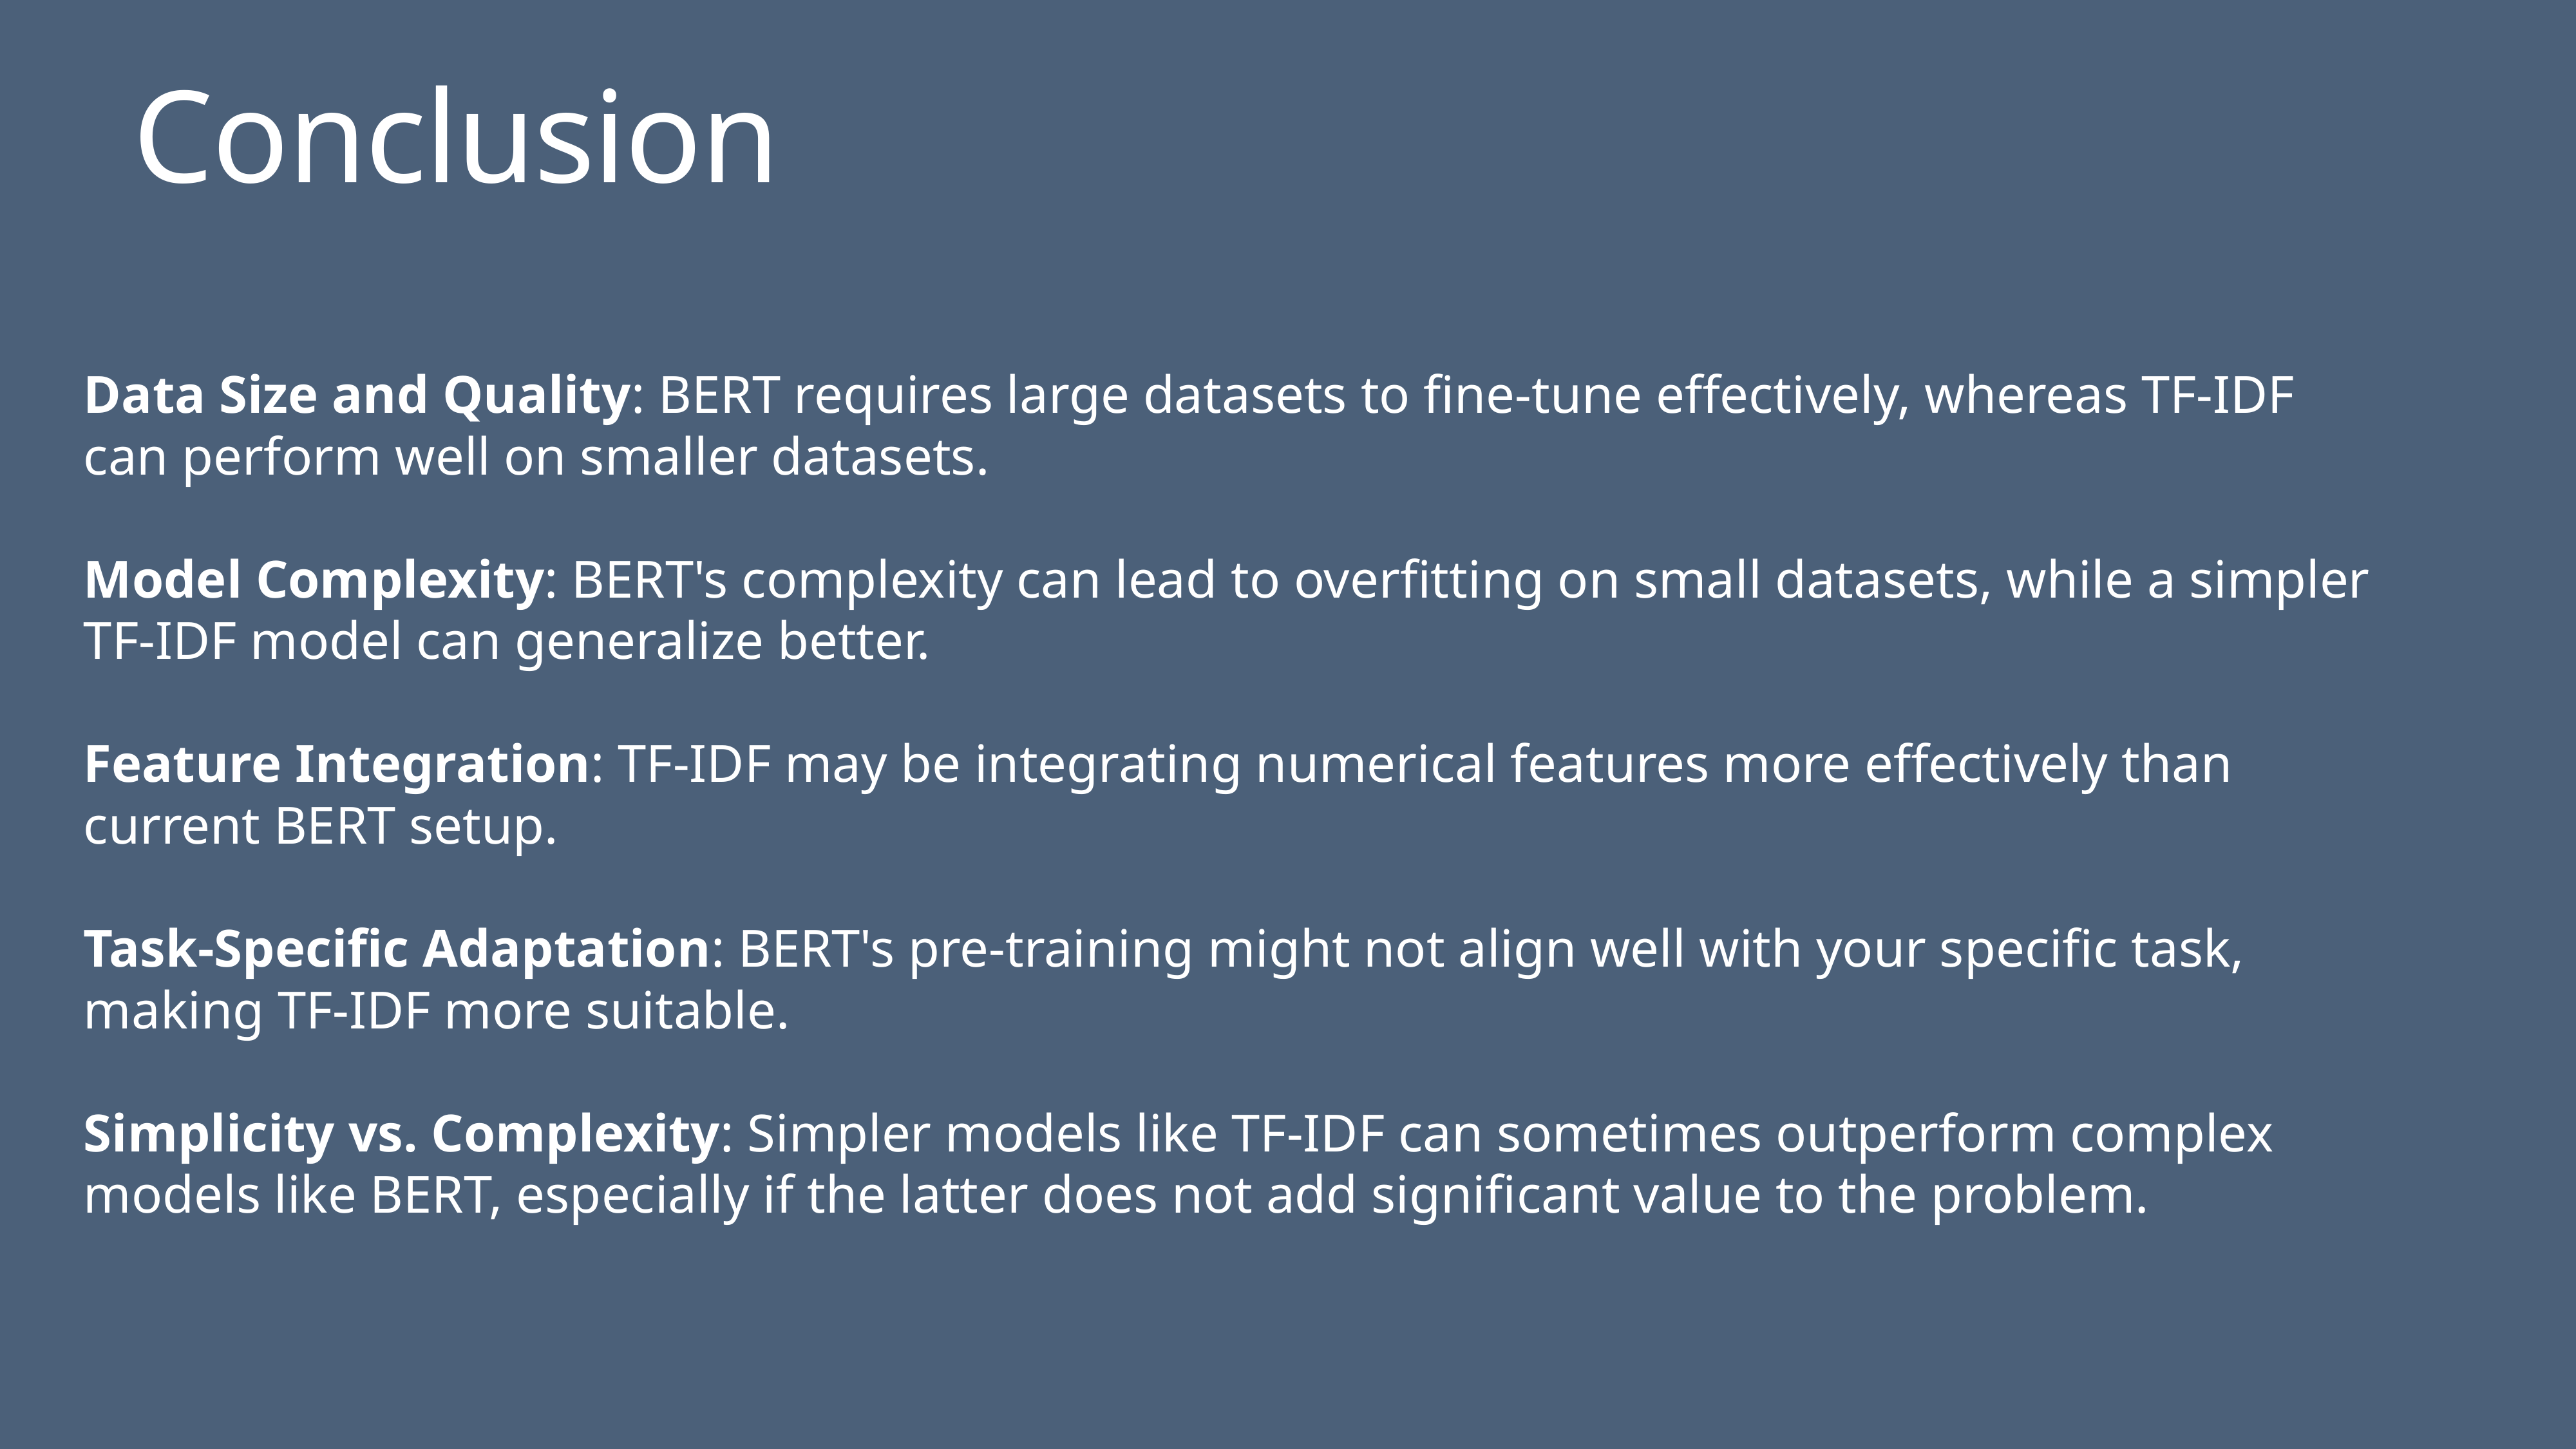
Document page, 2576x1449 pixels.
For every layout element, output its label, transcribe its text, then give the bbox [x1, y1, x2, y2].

title Conclusion [127, 66, 2449, 246]
list Data Size and Quality: BERT requires large datasets to fine-tune effectively, whereas TF-IDF can perform well on smaller datasets. Model Complexity: BERT's complexity can lead to overfitting on small datasets, while a simpler TF-IDF model can generalize better. Feature Integration: TF-IDF may be integrating numerical features more effectively than current BERT setup. Task-Specific Adaptation: BERT's pre-training might not align well with your specific task, making TF-IDF more suitable. Simplicity vs. Complexity: Simpler models like TF-IDF can sometimes outperform complex models like BERT, especially if the latter does not add significant value to the problem. [78, 356, 2400, 1229]
